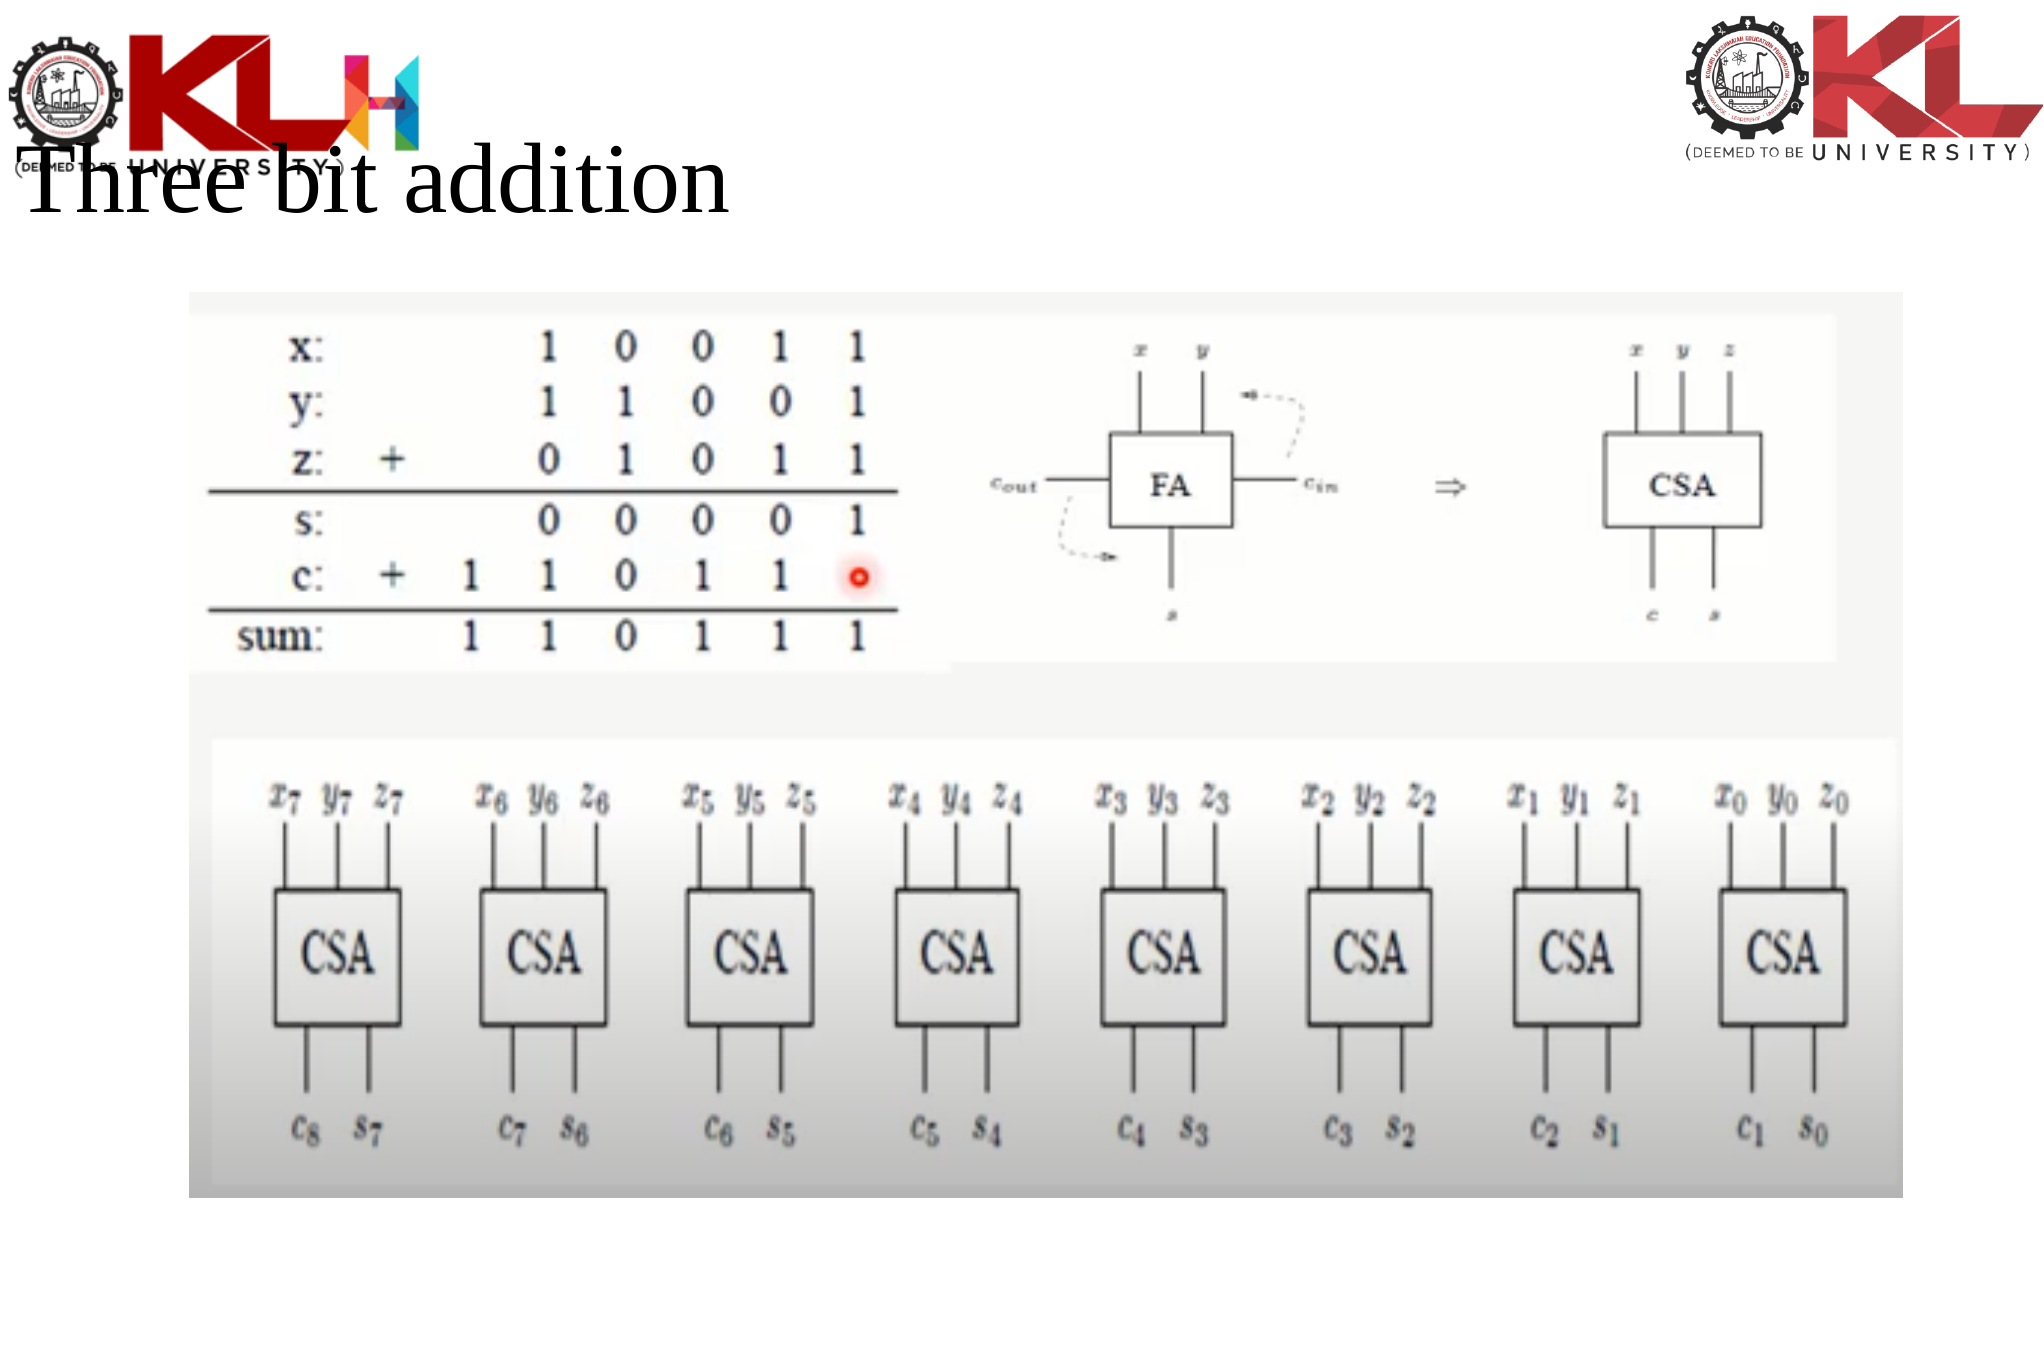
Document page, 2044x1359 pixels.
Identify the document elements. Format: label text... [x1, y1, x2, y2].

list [189, 291, 1903, 1198]
title Three bit addition [0, 104, 1763, 256]
picture [1686, 15, 2044, 161]
picture [0, 1, 433, 104]
